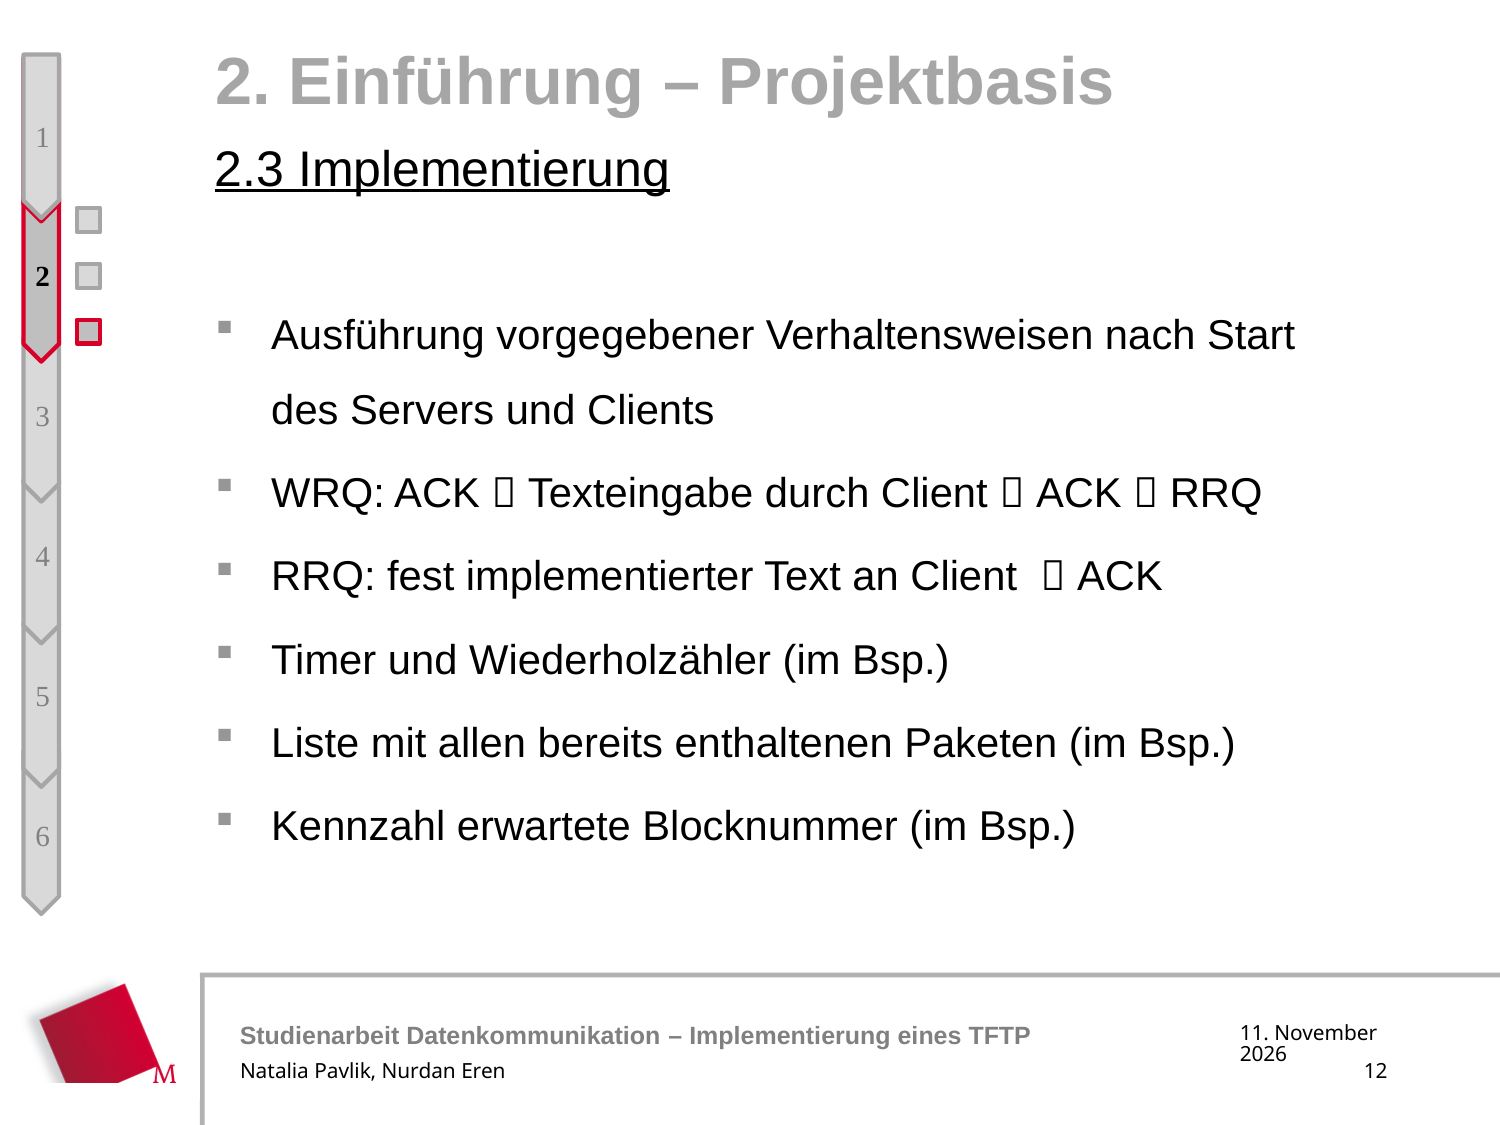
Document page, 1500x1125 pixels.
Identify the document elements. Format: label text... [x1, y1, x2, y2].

text_box [21, 52, 62, 110]
text_box [75, 318, 102, 346]
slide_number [1224, 1012, 1388, 1049]
text_box 2.3 Implementierung [199, 128, 1381, 204]
text_box [75, 206, 102, 234]
text_box [75, 262, 102, 290]
list Ausführung vorgegebener Verhaltensweisen nach Start des Servers und Clients WRQ: ACK  Texteingabe durch Client  ACK  RRQ RRQ: fest implementierter Text an Client  ACK Timer und Wiederholzähler (im Bsp.) Liste mit allen bereits enthaltenen Paketen (im Bsp.) Kennzahl erwartete Blocknummer (im Bsp.) [200, 275, 1388, 938]
footer Natalia Pavlik, Nurdan Eren [224, 1049, 1224, 1088]
picture [18, 973, 176, 1083]
title 2. Einführung – Projektbasis [200, 0, 1388, 185]
text_box 1 2 3 4 5 6 [20, 110, 68, 860]
slide_number 12 [1224, 1049, 1388, 1088]
text_box [21, 860, 62, 917]
